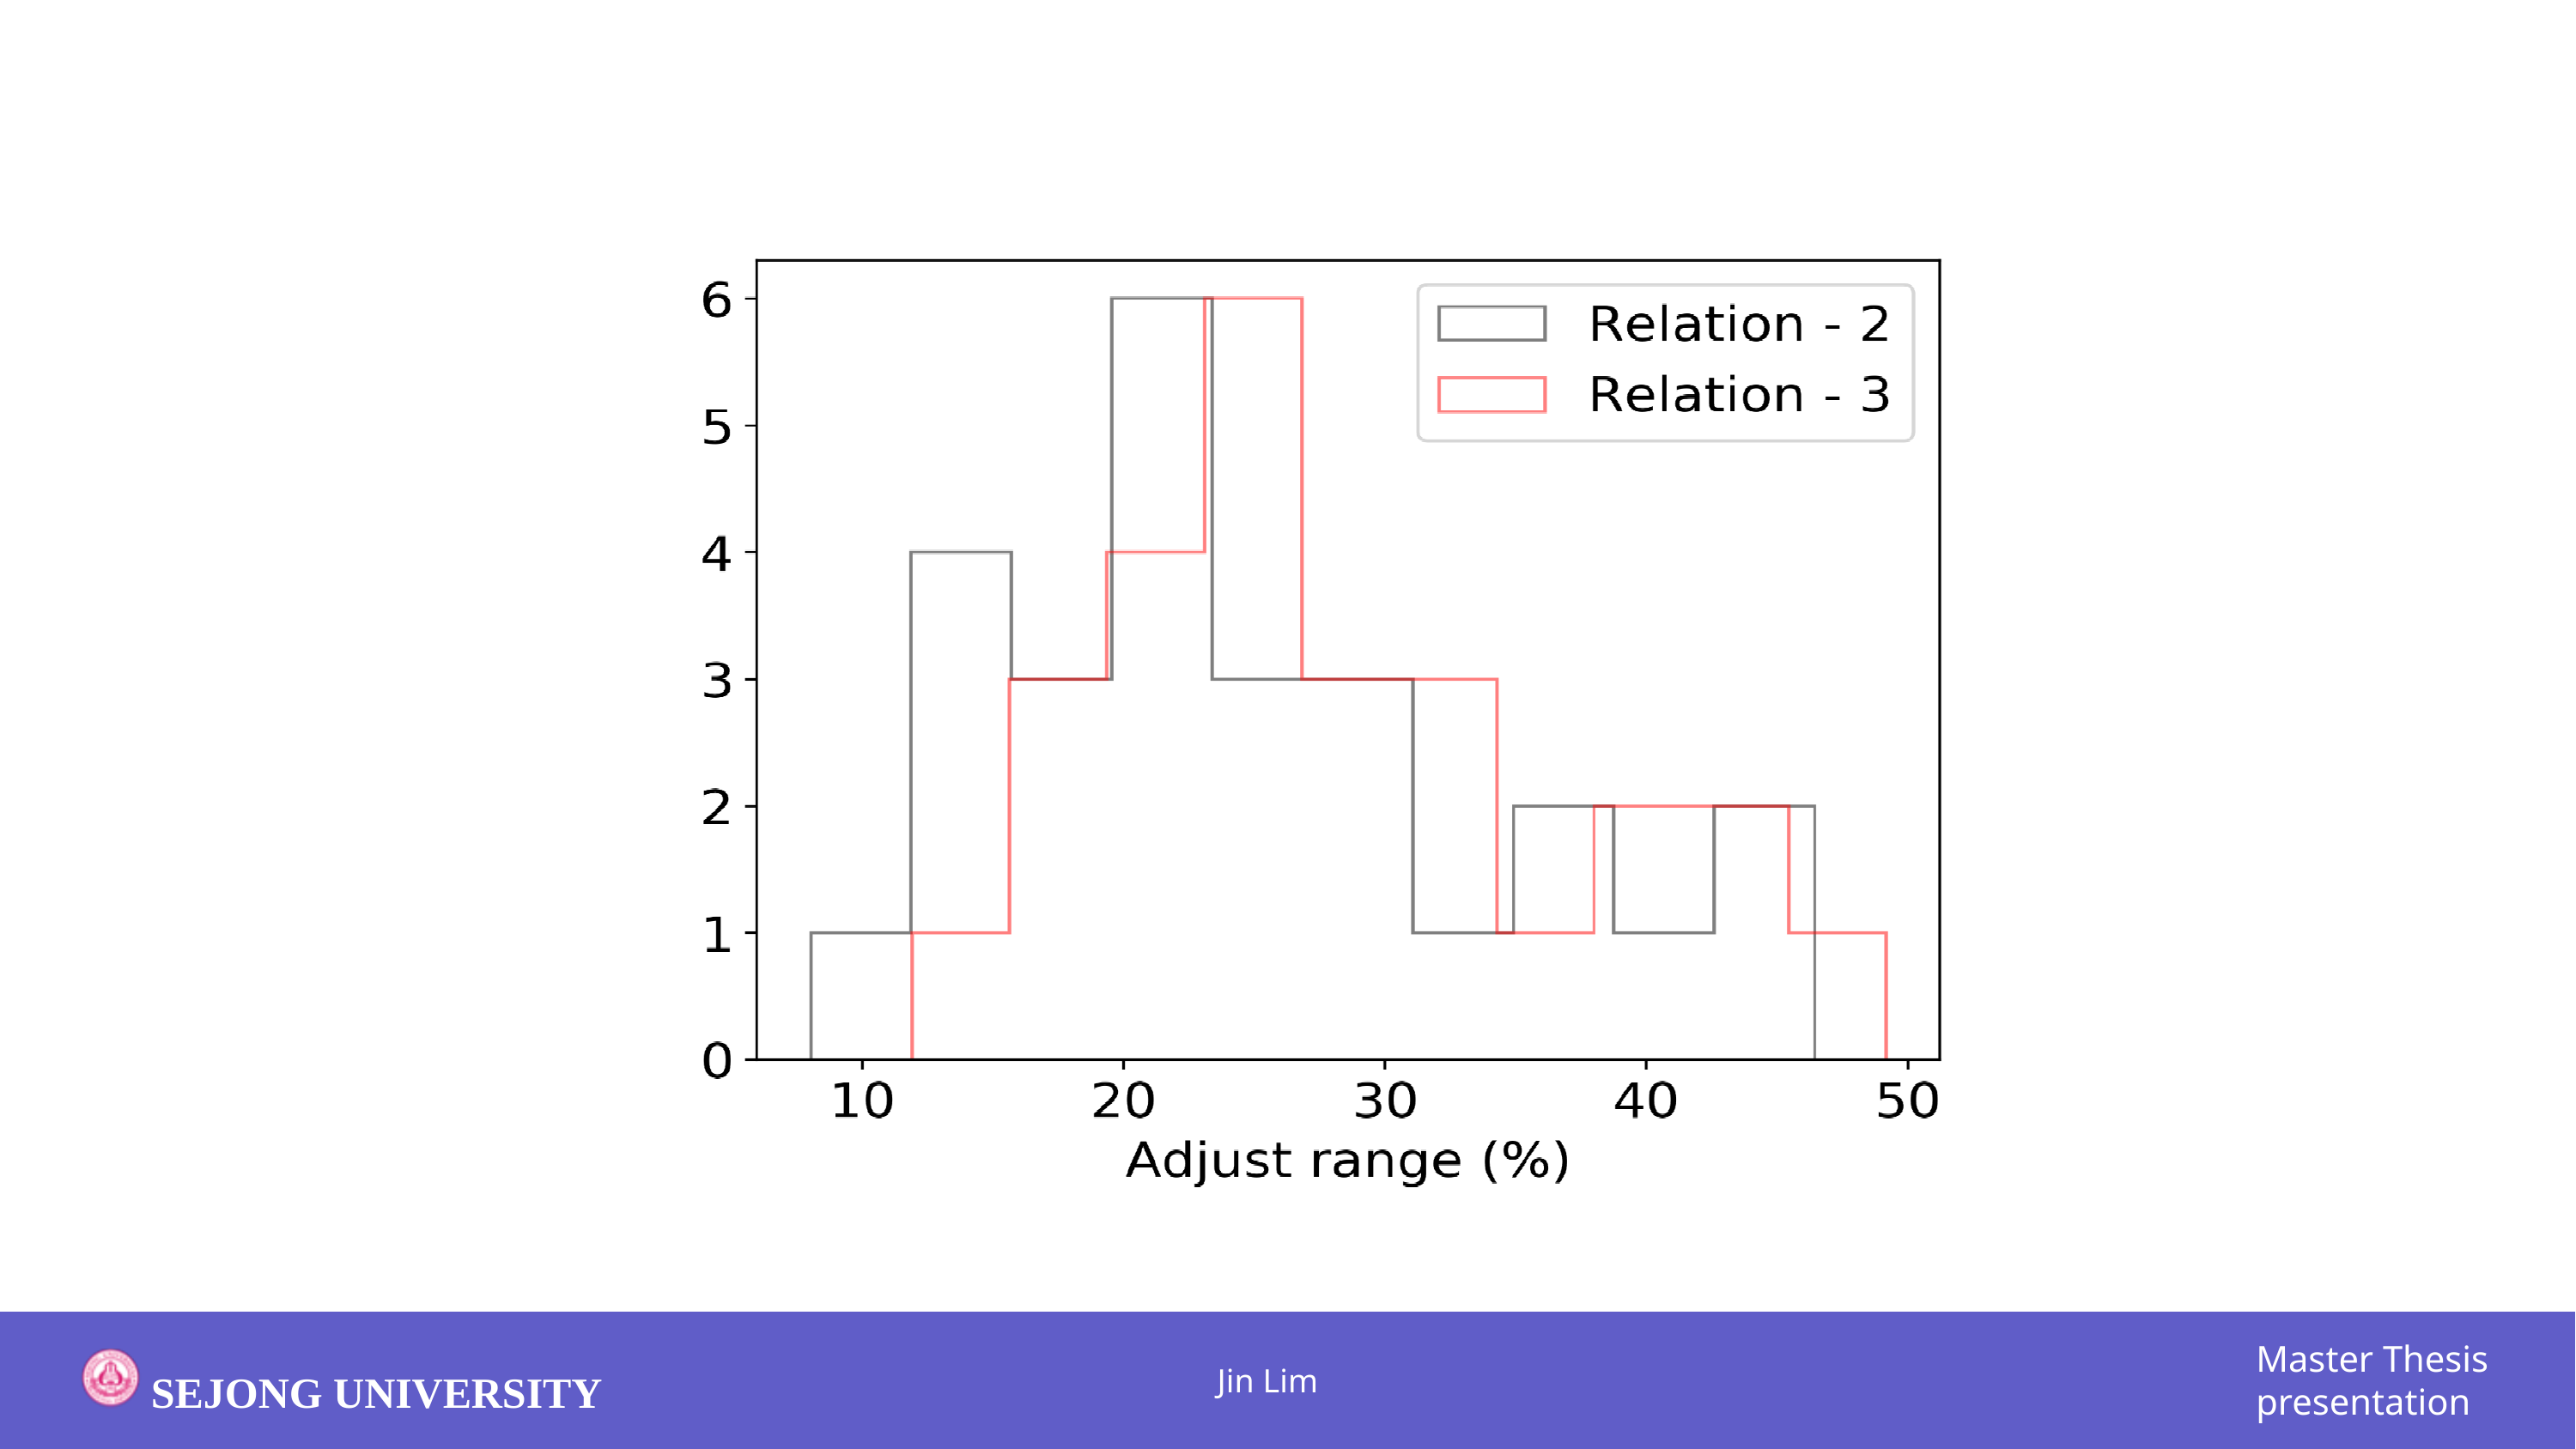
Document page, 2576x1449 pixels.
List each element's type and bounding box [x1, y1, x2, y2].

picture [676, 239, 1965, 1210]
picture [77, 1348, 145, 1409]
